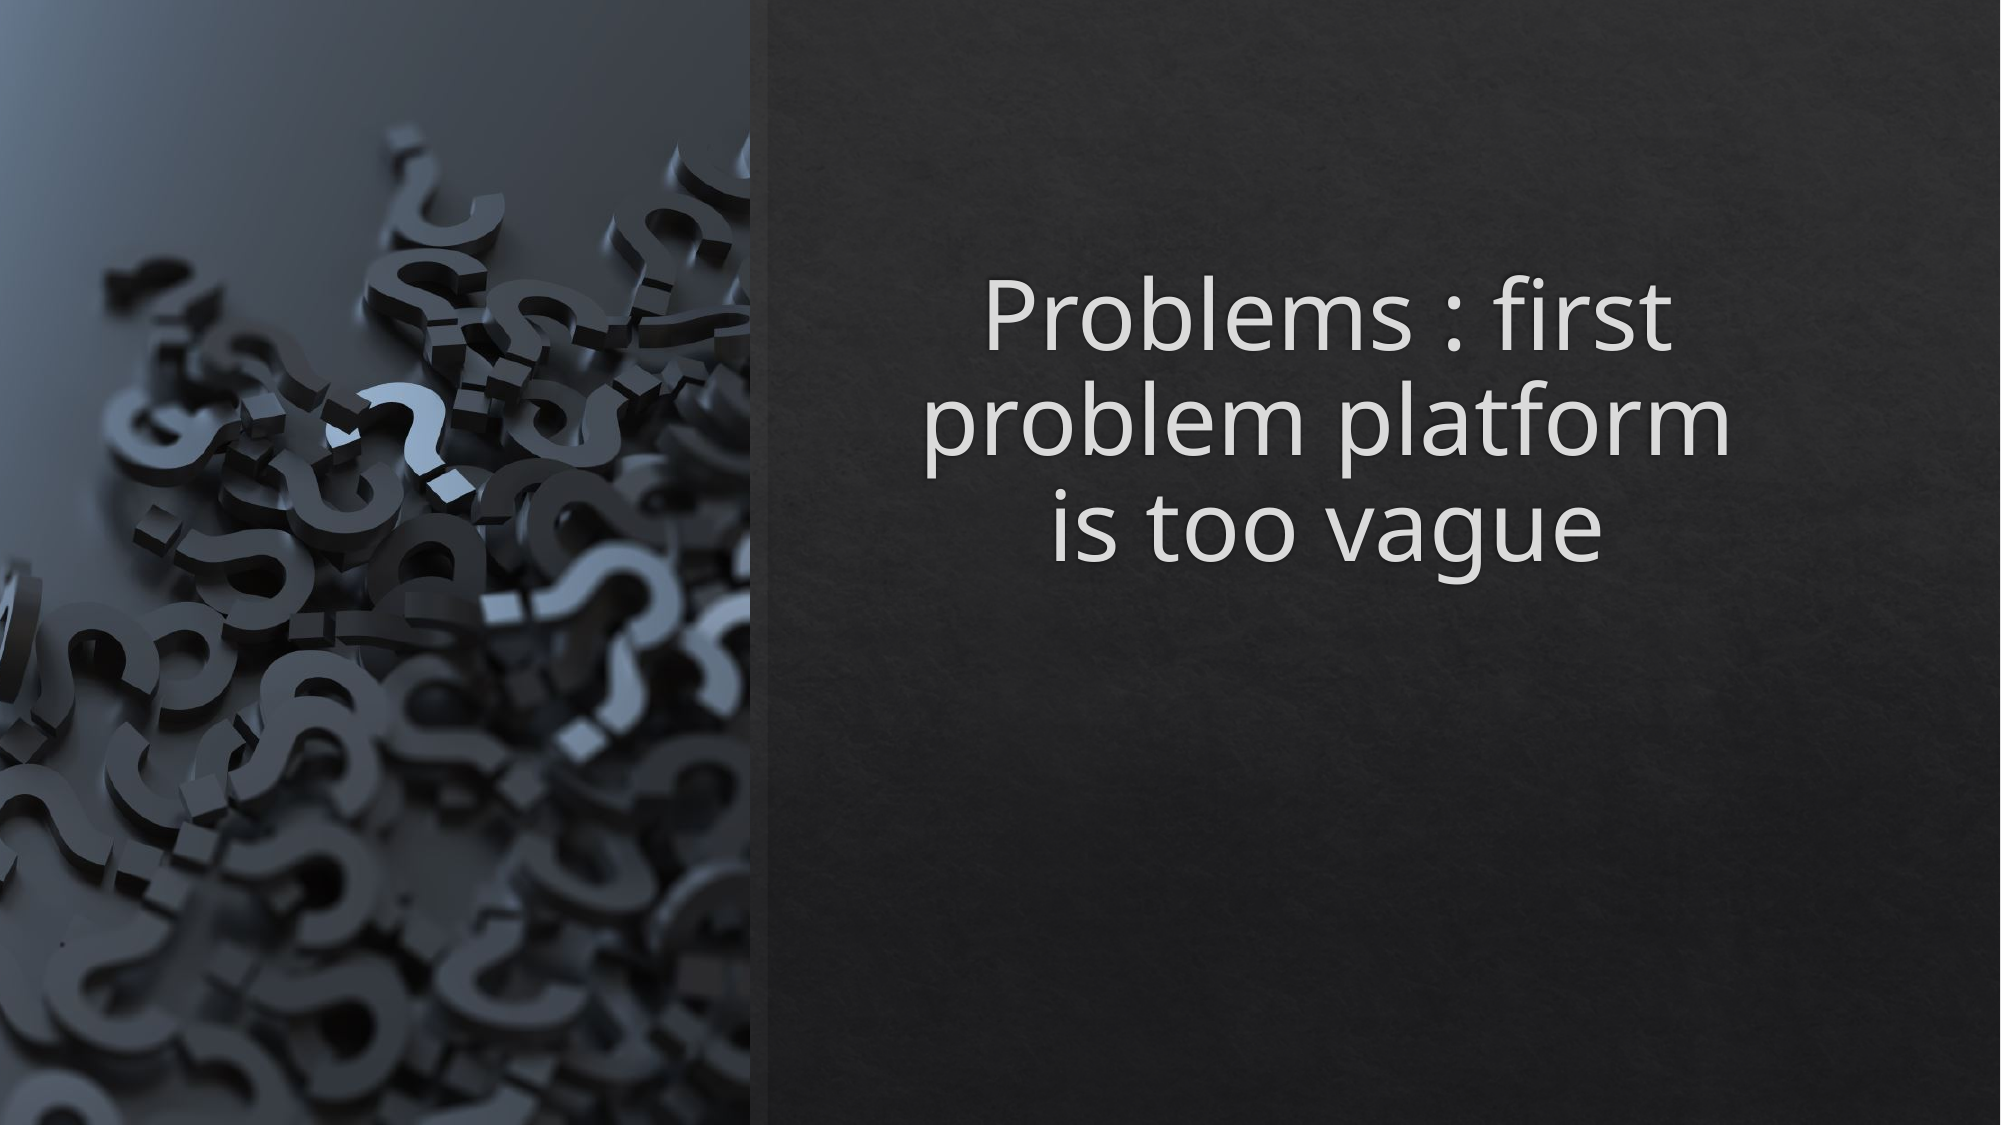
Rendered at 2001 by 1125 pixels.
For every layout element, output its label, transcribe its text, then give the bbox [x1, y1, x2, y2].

title Problems : first problem platform is too vague [880, 202, 1774, 591]
picture [0, 0, 768, 1125]
